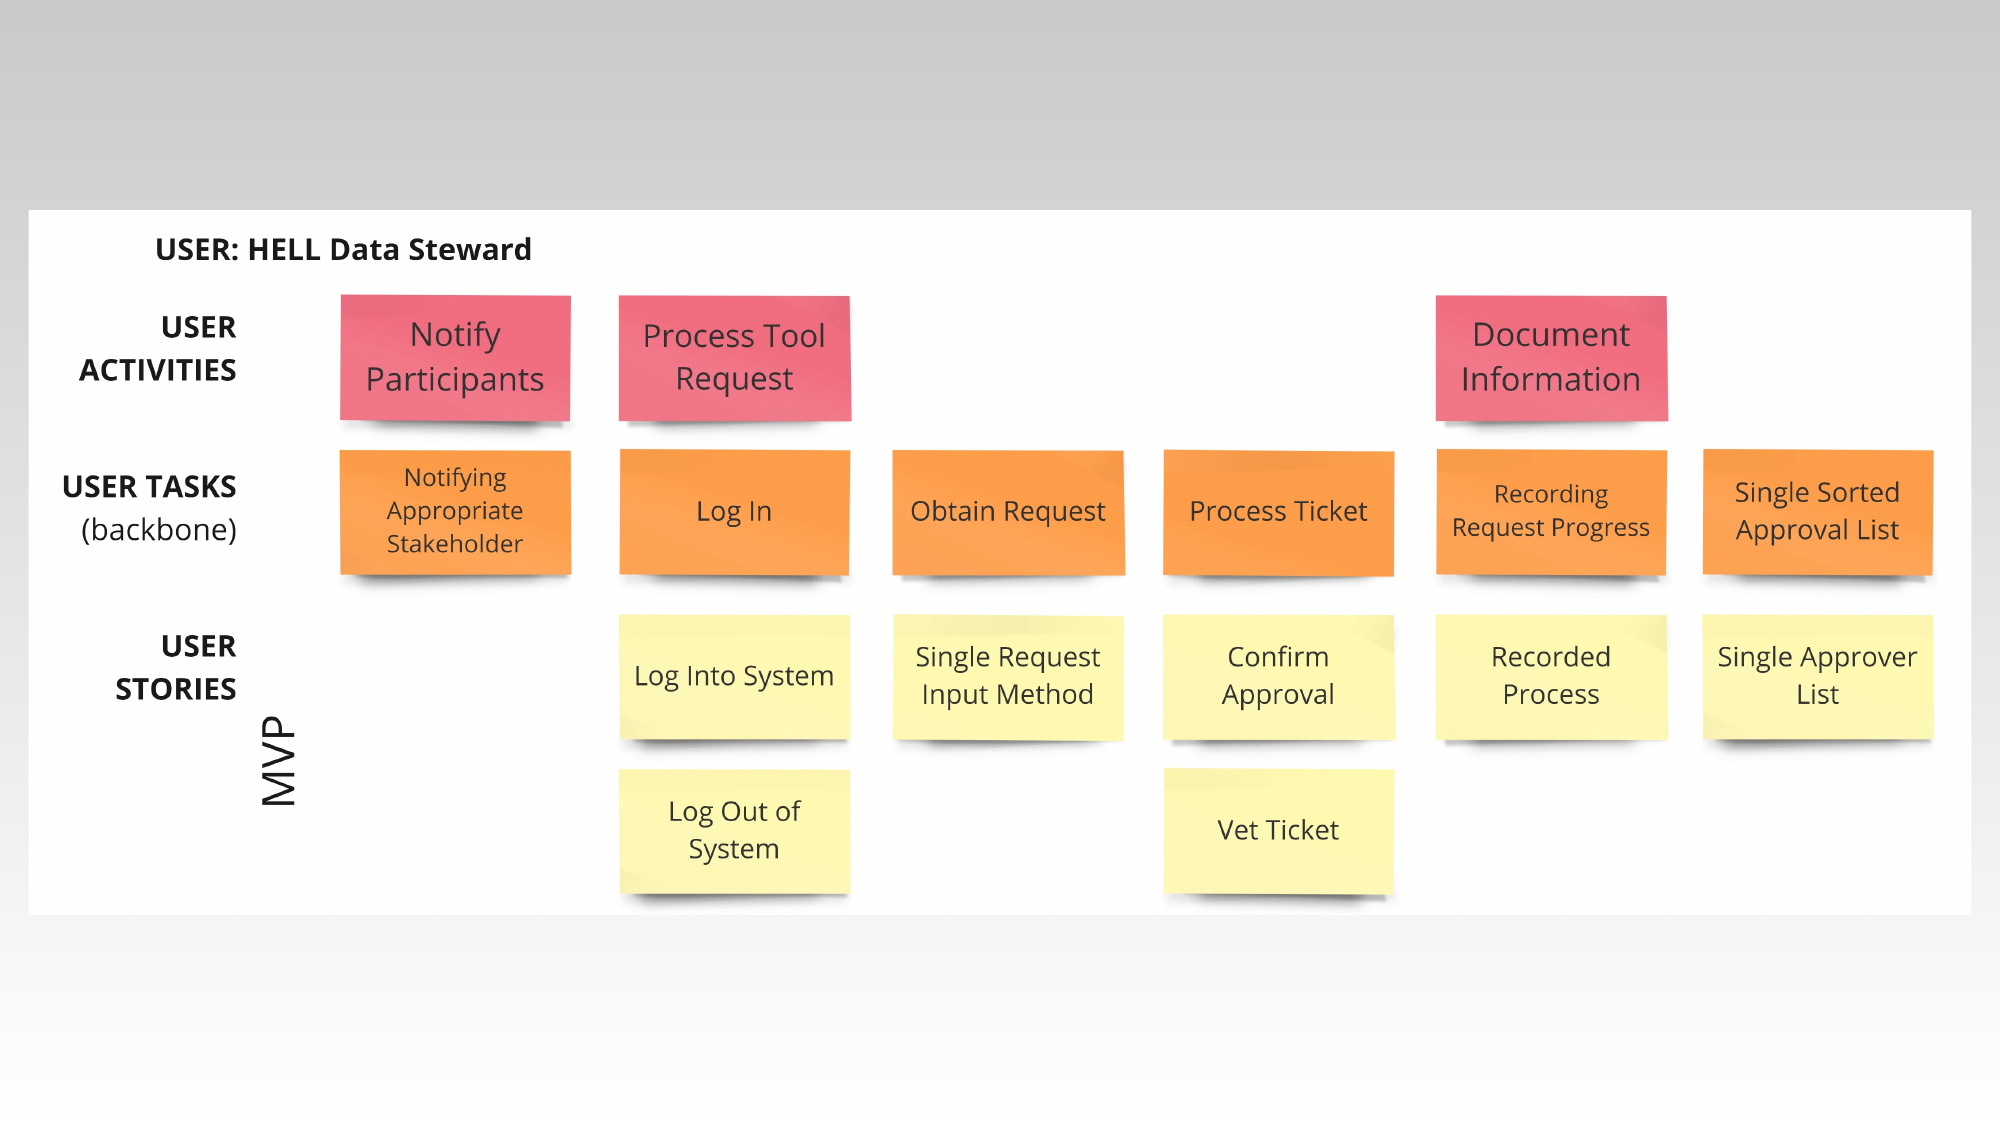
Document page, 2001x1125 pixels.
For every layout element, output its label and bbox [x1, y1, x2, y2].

picture [28, 210, 1972, 915]
